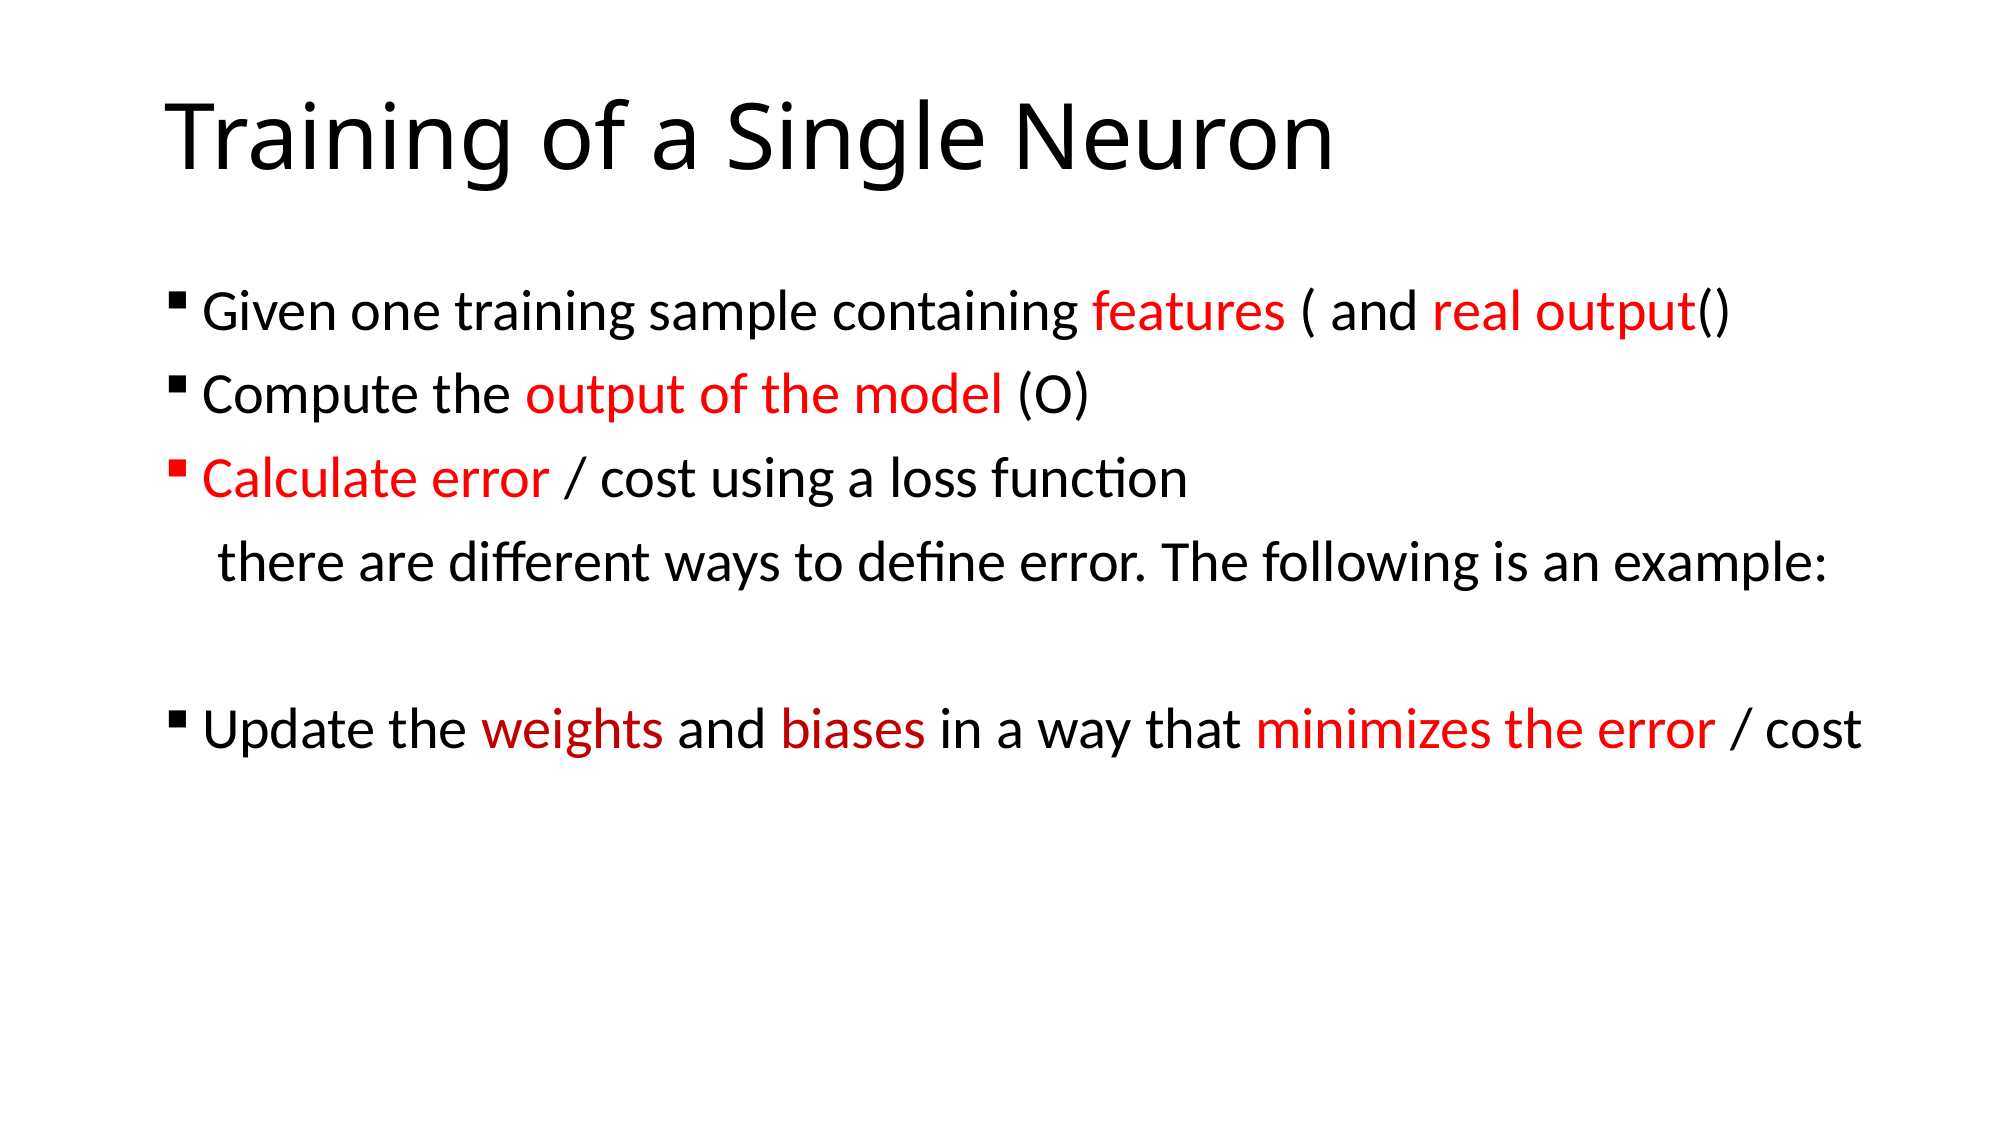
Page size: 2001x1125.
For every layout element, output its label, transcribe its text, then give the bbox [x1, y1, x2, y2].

title Training of a Single Neuron [149, 48, 1851, 233]
